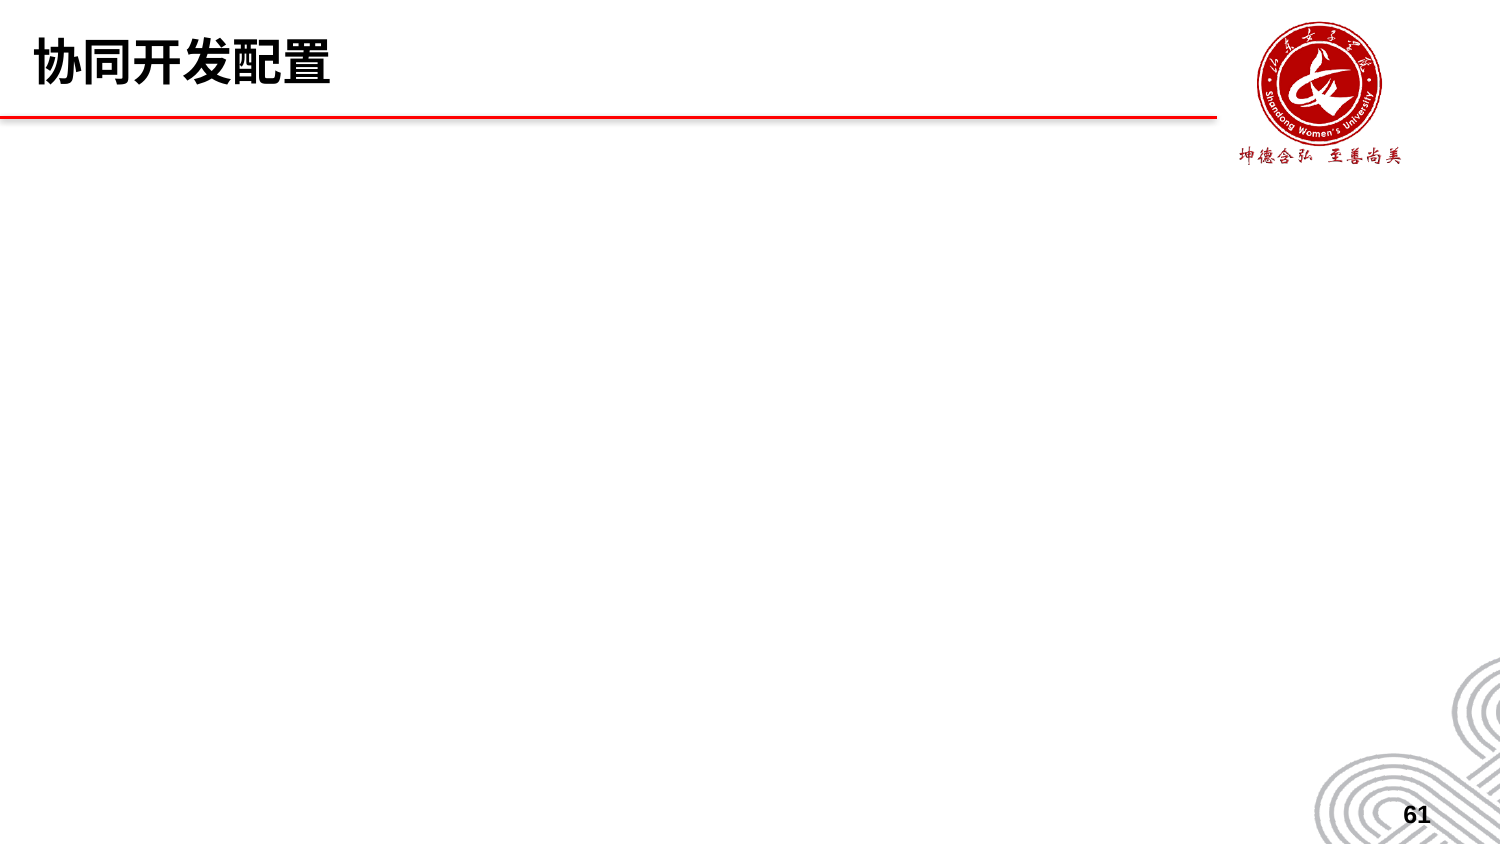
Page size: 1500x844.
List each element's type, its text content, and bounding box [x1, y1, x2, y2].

slide_number 61 [1370, 791, 1465, 827]
picture [1277, 650, 1500, 844]
title 协同开发配置 [17, 19, 1194, 101]
picture [1234, 20, 1406, 192]
